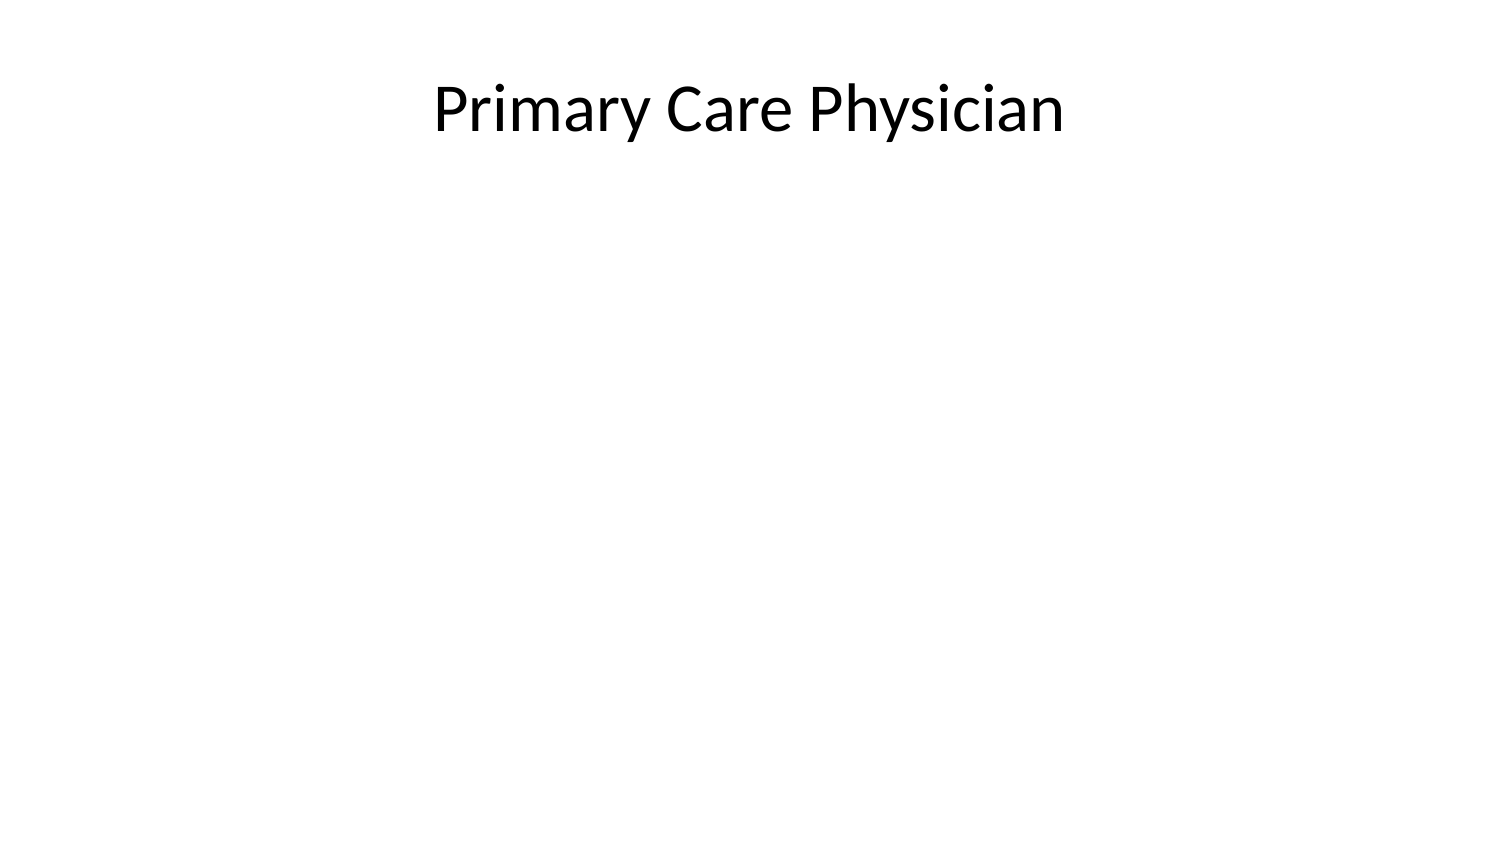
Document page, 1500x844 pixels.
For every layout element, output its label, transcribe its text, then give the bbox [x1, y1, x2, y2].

title Primary Care Physician [75, 33, 1425, 175]
